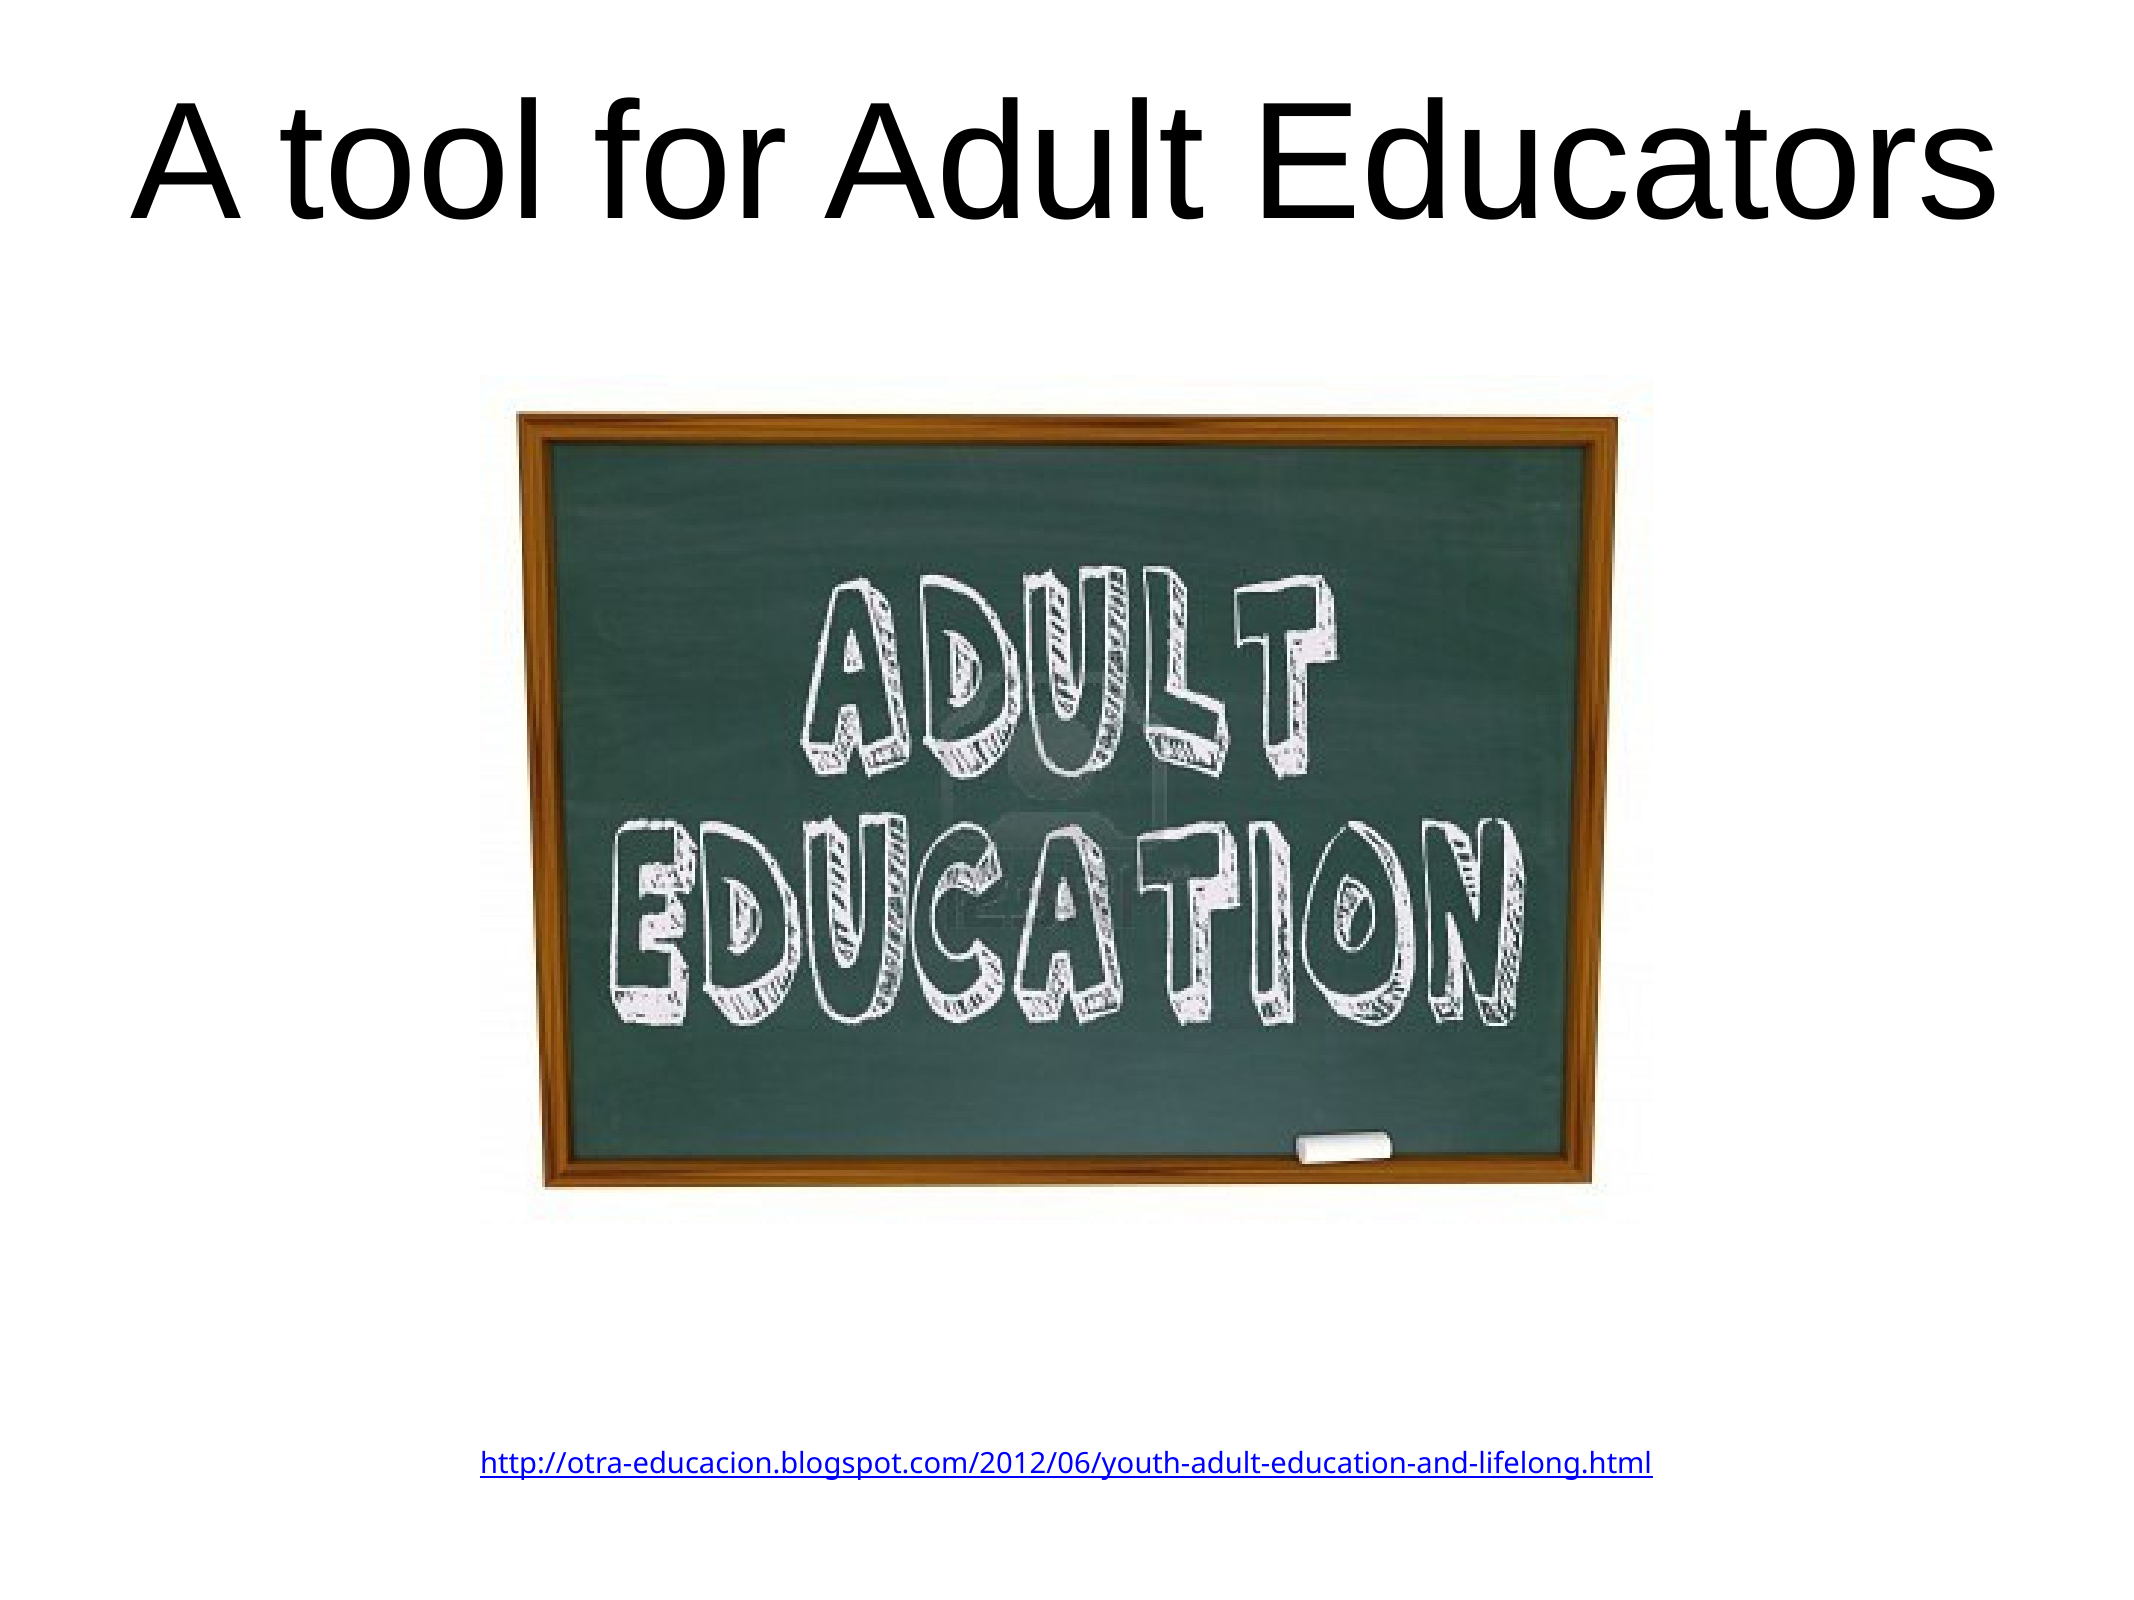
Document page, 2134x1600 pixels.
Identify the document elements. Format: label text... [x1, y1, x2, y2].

text_box http://otra-educacion.blogspot.com/2012/06/youth-adult-education-and-lifelong.html [471, 1436, 1662, 1493]
picture [480, 374, 1653, 1226]
text_box A tool for Adult Educators [122, 43, 2012, 261]
